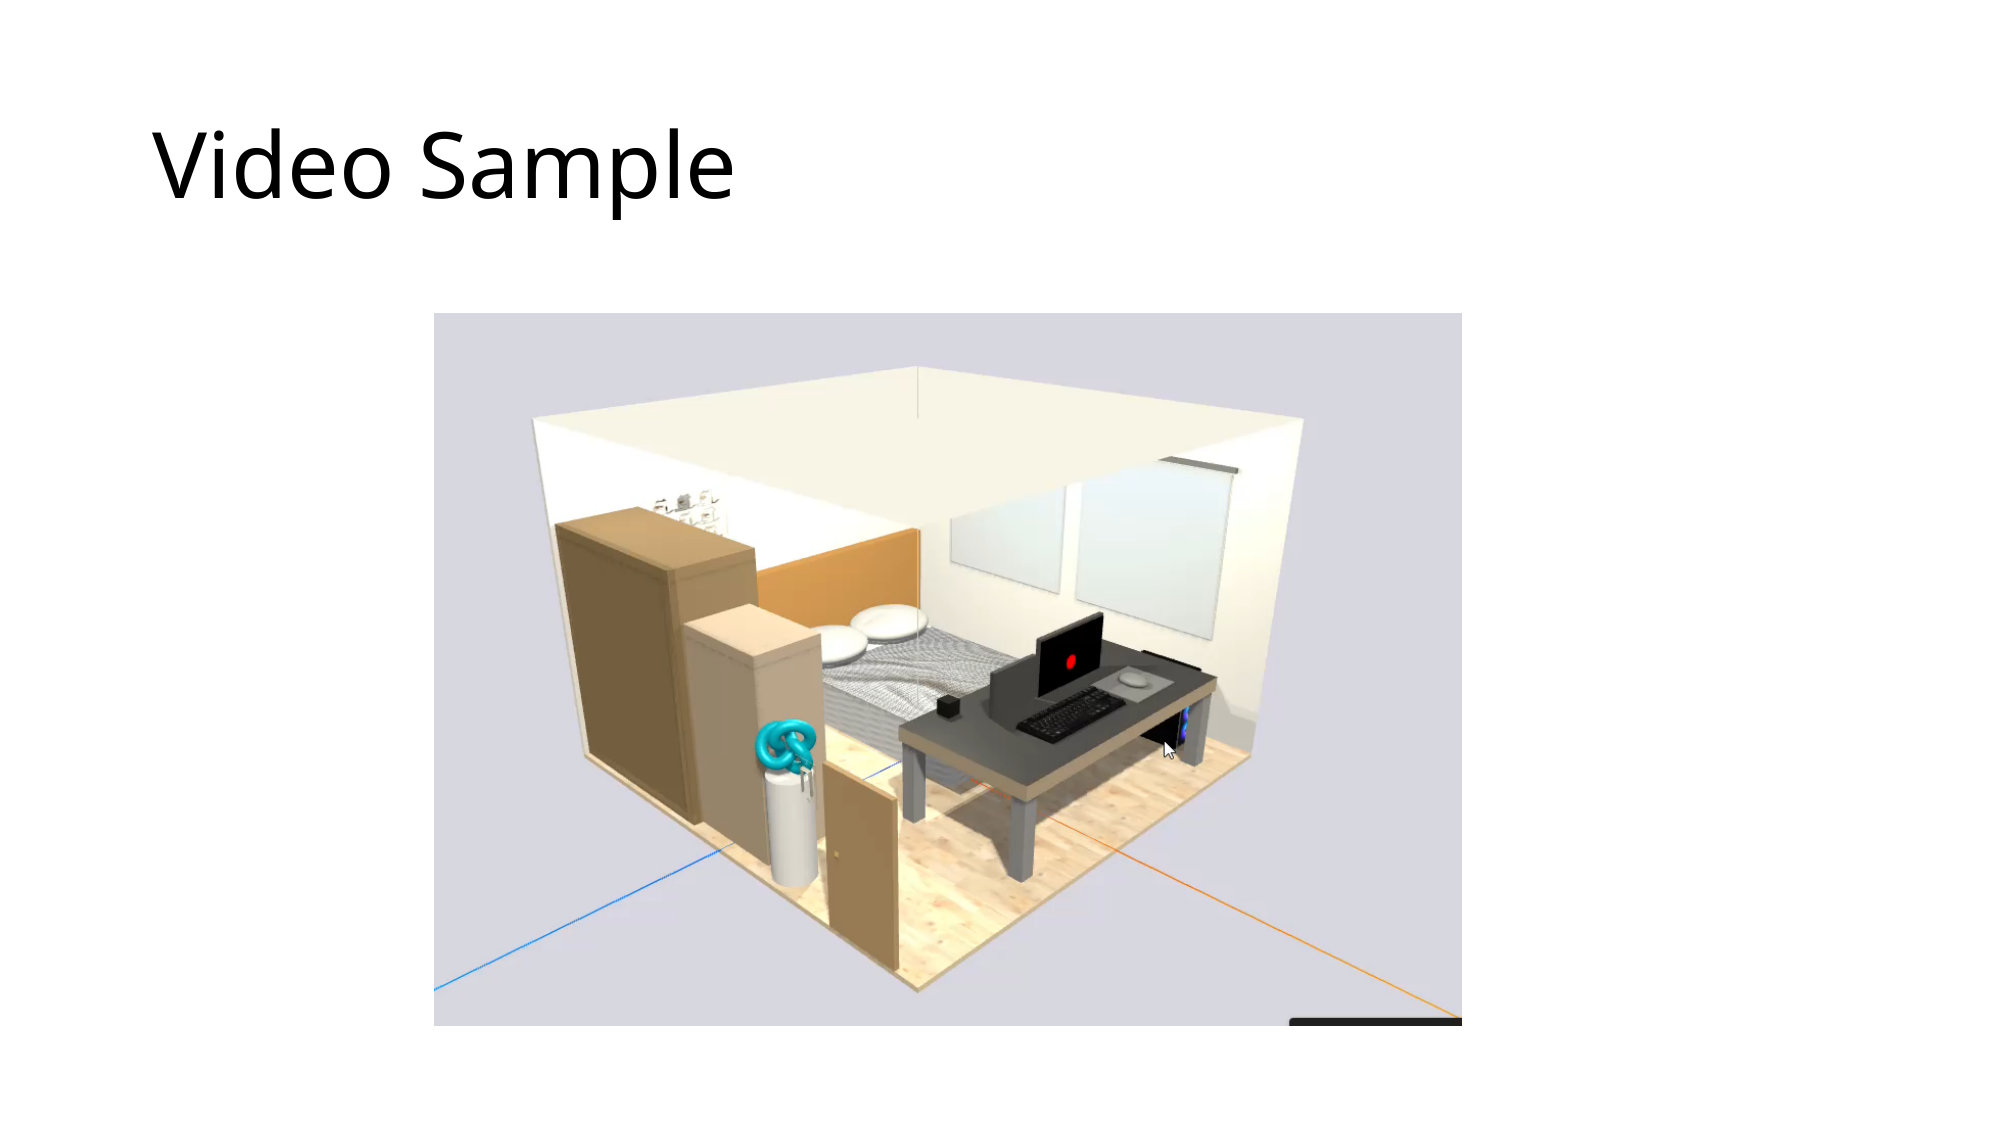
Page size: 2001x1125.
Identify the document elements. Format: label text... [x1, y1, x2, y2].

title Video Sample [137, 59, 1863, 278]
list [432, 312, 1463, 1028]
